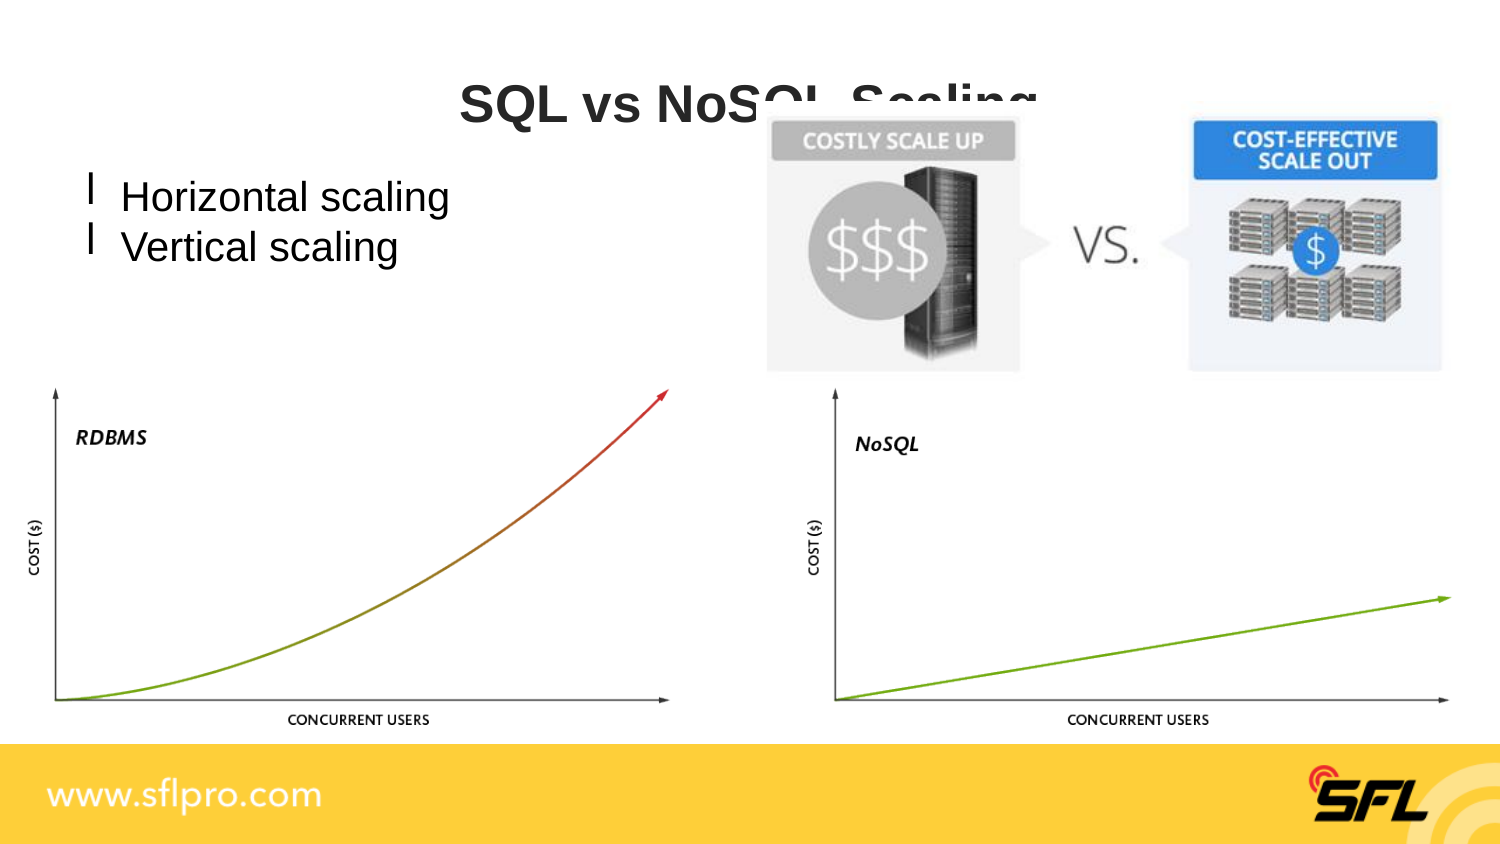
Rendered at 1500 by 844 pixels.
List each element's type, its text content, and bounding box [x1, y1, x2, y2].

picture [0, 101, 1500, 844]
text_box Horizontal scaling Vertical scaling [70, 154, 625, 294]
text_box SQL vs NoSQL Scaling [51, 22, 1449, 117]
